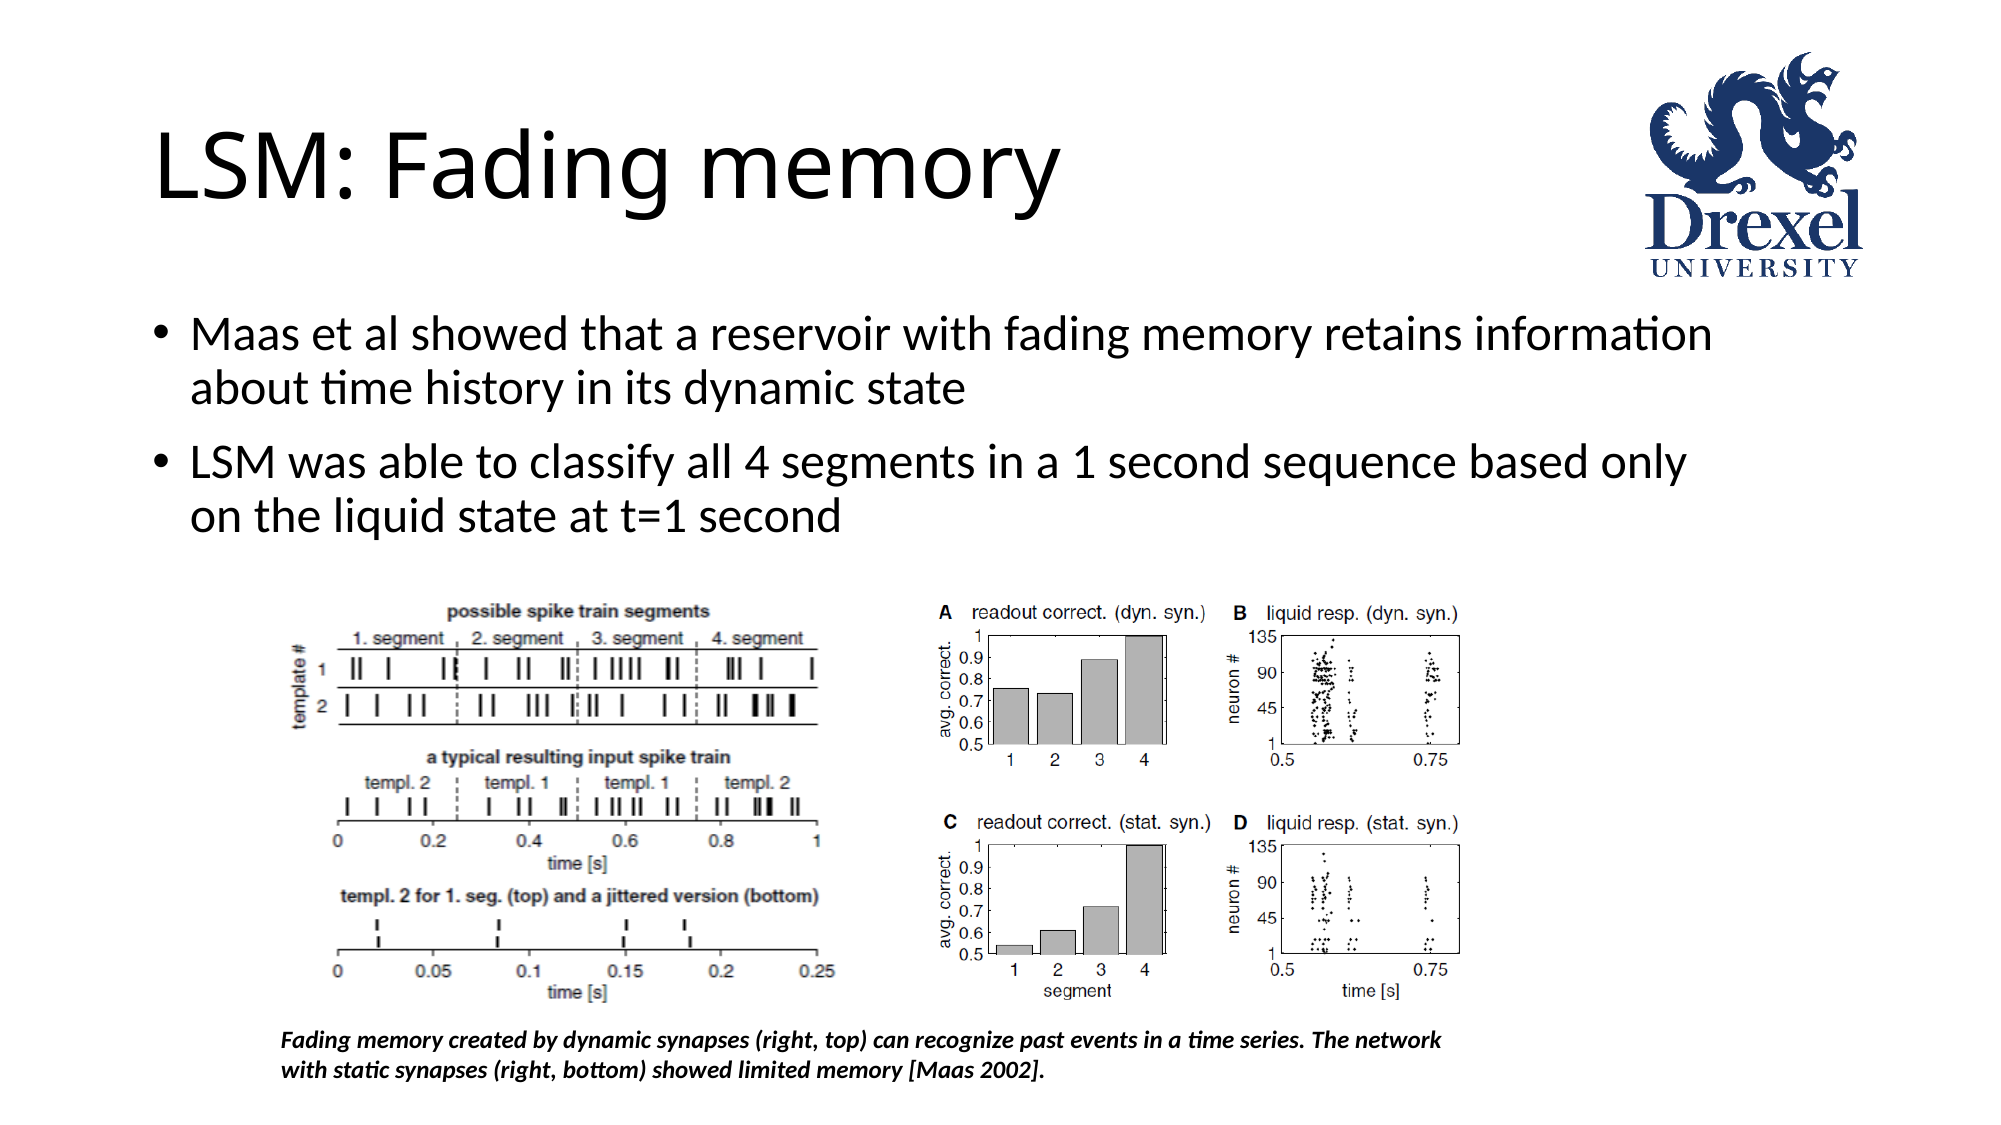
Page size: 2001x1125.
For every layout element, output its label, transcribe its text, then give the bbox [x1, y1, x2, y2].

title LSM: Fading memory [137, 59, 1288, 278]
text_box Fading memory created by dynamic synapses (right, top) can recognize past events in a time series. The network with static synapses (right, bottom) showed limited memory [Maas 2002]. [266, 1015, 1498, 1091]
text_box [284, 583, 1498, 1016]
picture [1645, 52, 1863, 277]
list Maas et al showed that a reservoir with fading memory retains information about time history in its dynamic state LSM was able to classify all 4 segments in a 1 second sequence based only on the liquid state at t=1 second [137, 299, 1759, 640]
